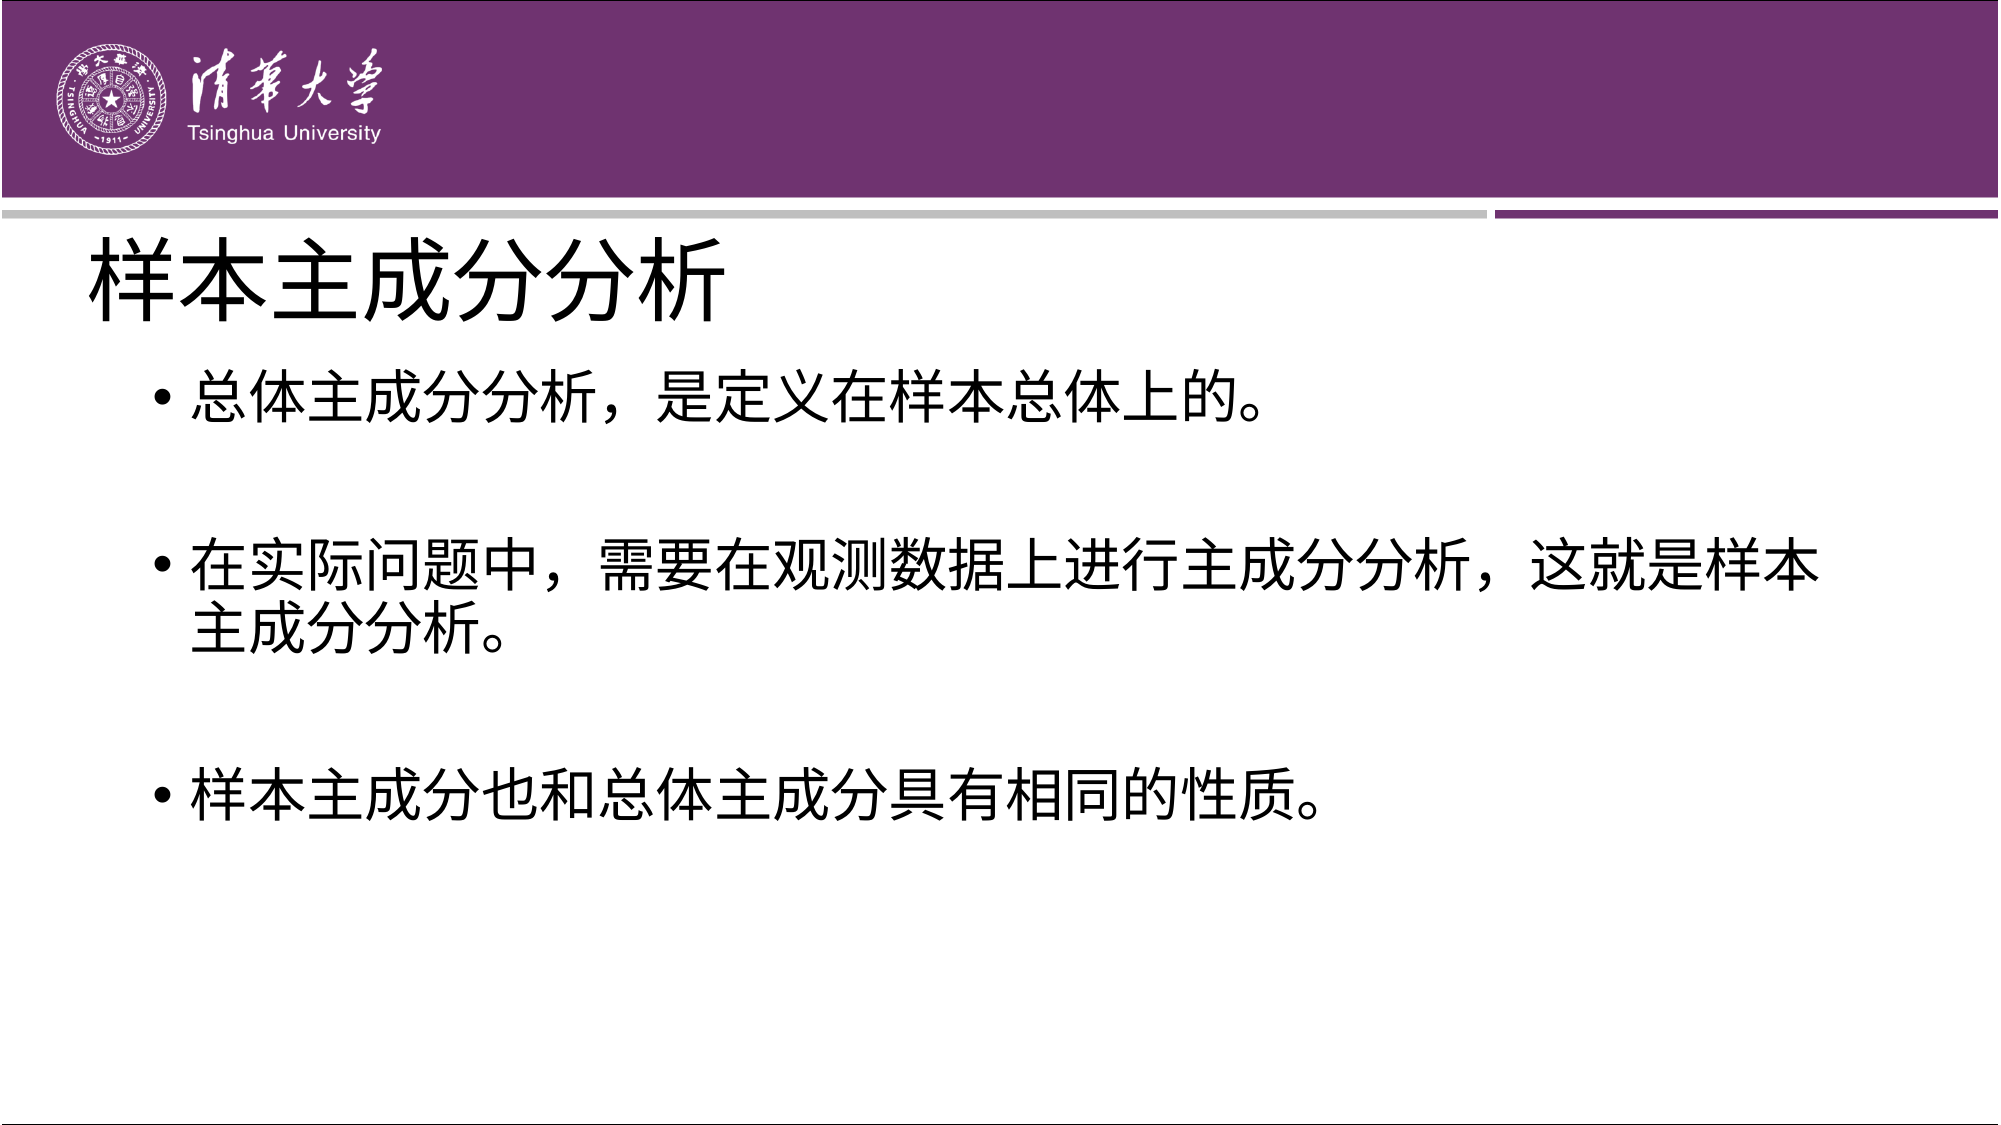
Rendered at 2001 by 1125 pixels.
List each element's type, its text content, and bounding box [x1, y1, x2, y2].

title 样本主成分分析 [71, 176, 1796, 394]
picture [2, 0, 1998, 1125]
list 总体主成分分析，是定义在样本总体上的。 在实际问题中，需要在观测数据上进行主成分分析，这就是样本主成分分析。 样本主成分也和总体主成分具有相同的性质。 [137, 361, 1863, 1075]
